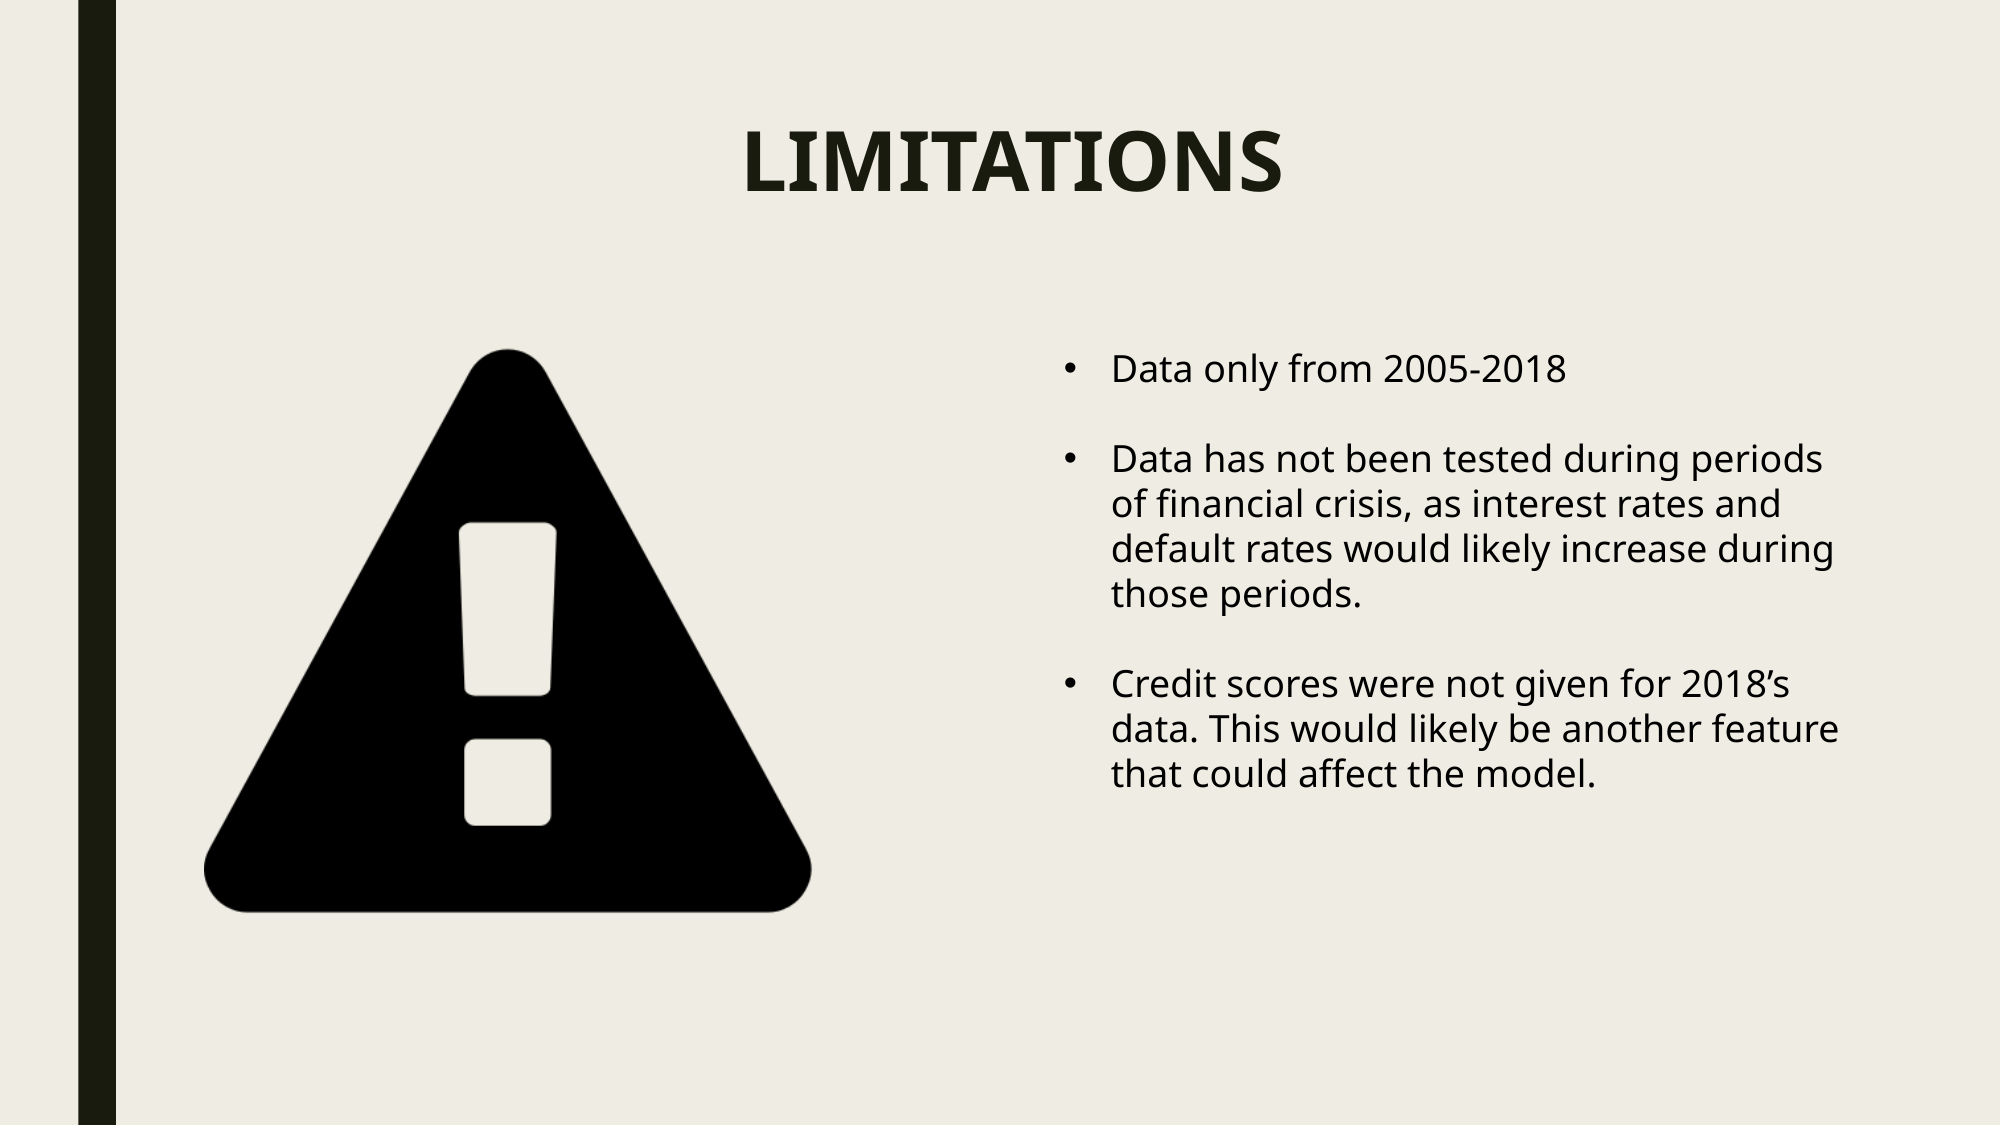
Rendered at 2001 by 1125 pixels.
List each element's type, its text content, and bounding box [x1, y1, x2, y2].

text_box Data only from 2005-2018 Data has not been tested during periods of financial crisis, as interest rates and default rates would likely increase during those periods. Credit scores were not given for 2018’s data. This would likely be another feature that could affect the model. [1050, 337, 1862, 848]
title LIMITATIONS [225, 112, 1800, 227]
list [204, 337, 1050, 925]
